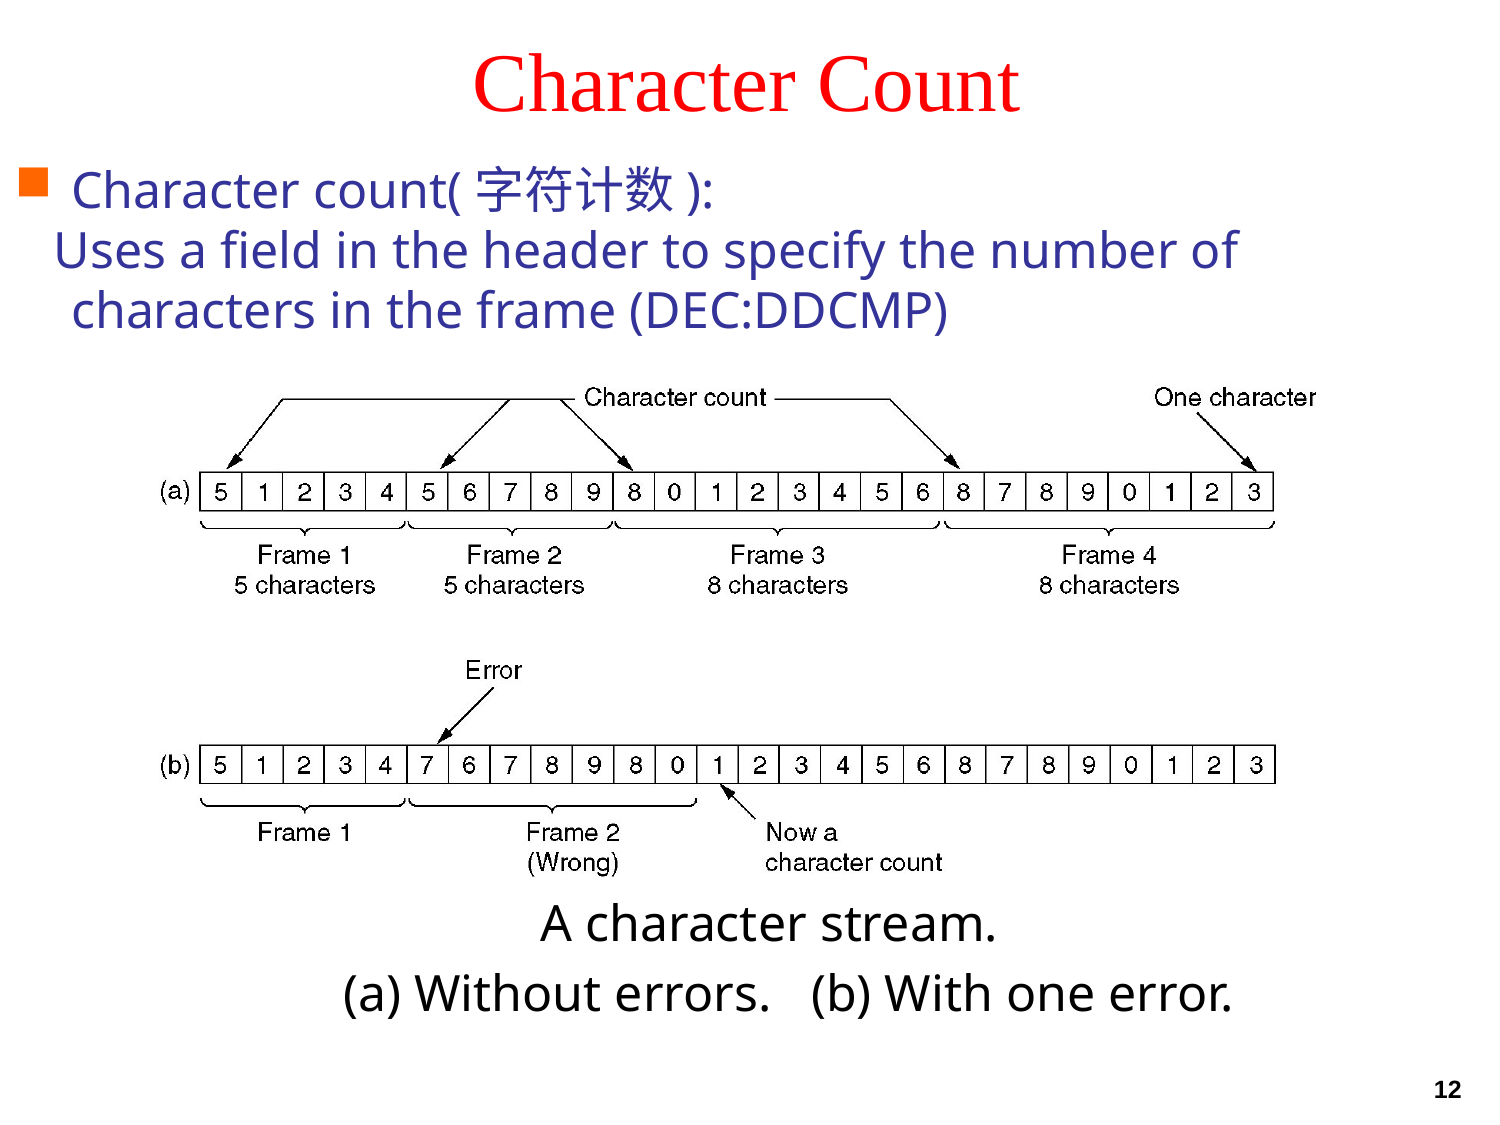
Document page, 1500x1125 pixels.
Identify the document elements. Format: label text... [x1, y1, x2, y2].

list A character stream. (a) Without errors. (b) With one error. [64, 884, 1500, 1074]
title Character Count [25, 17, 1469, 141]
picture [158, 381, 1316, 877]
text_box Character count(字符计数): Uses a field in the header to specify the number of characters in the frame (DEC:DDCMP) [0, 151, 1458, 346]
